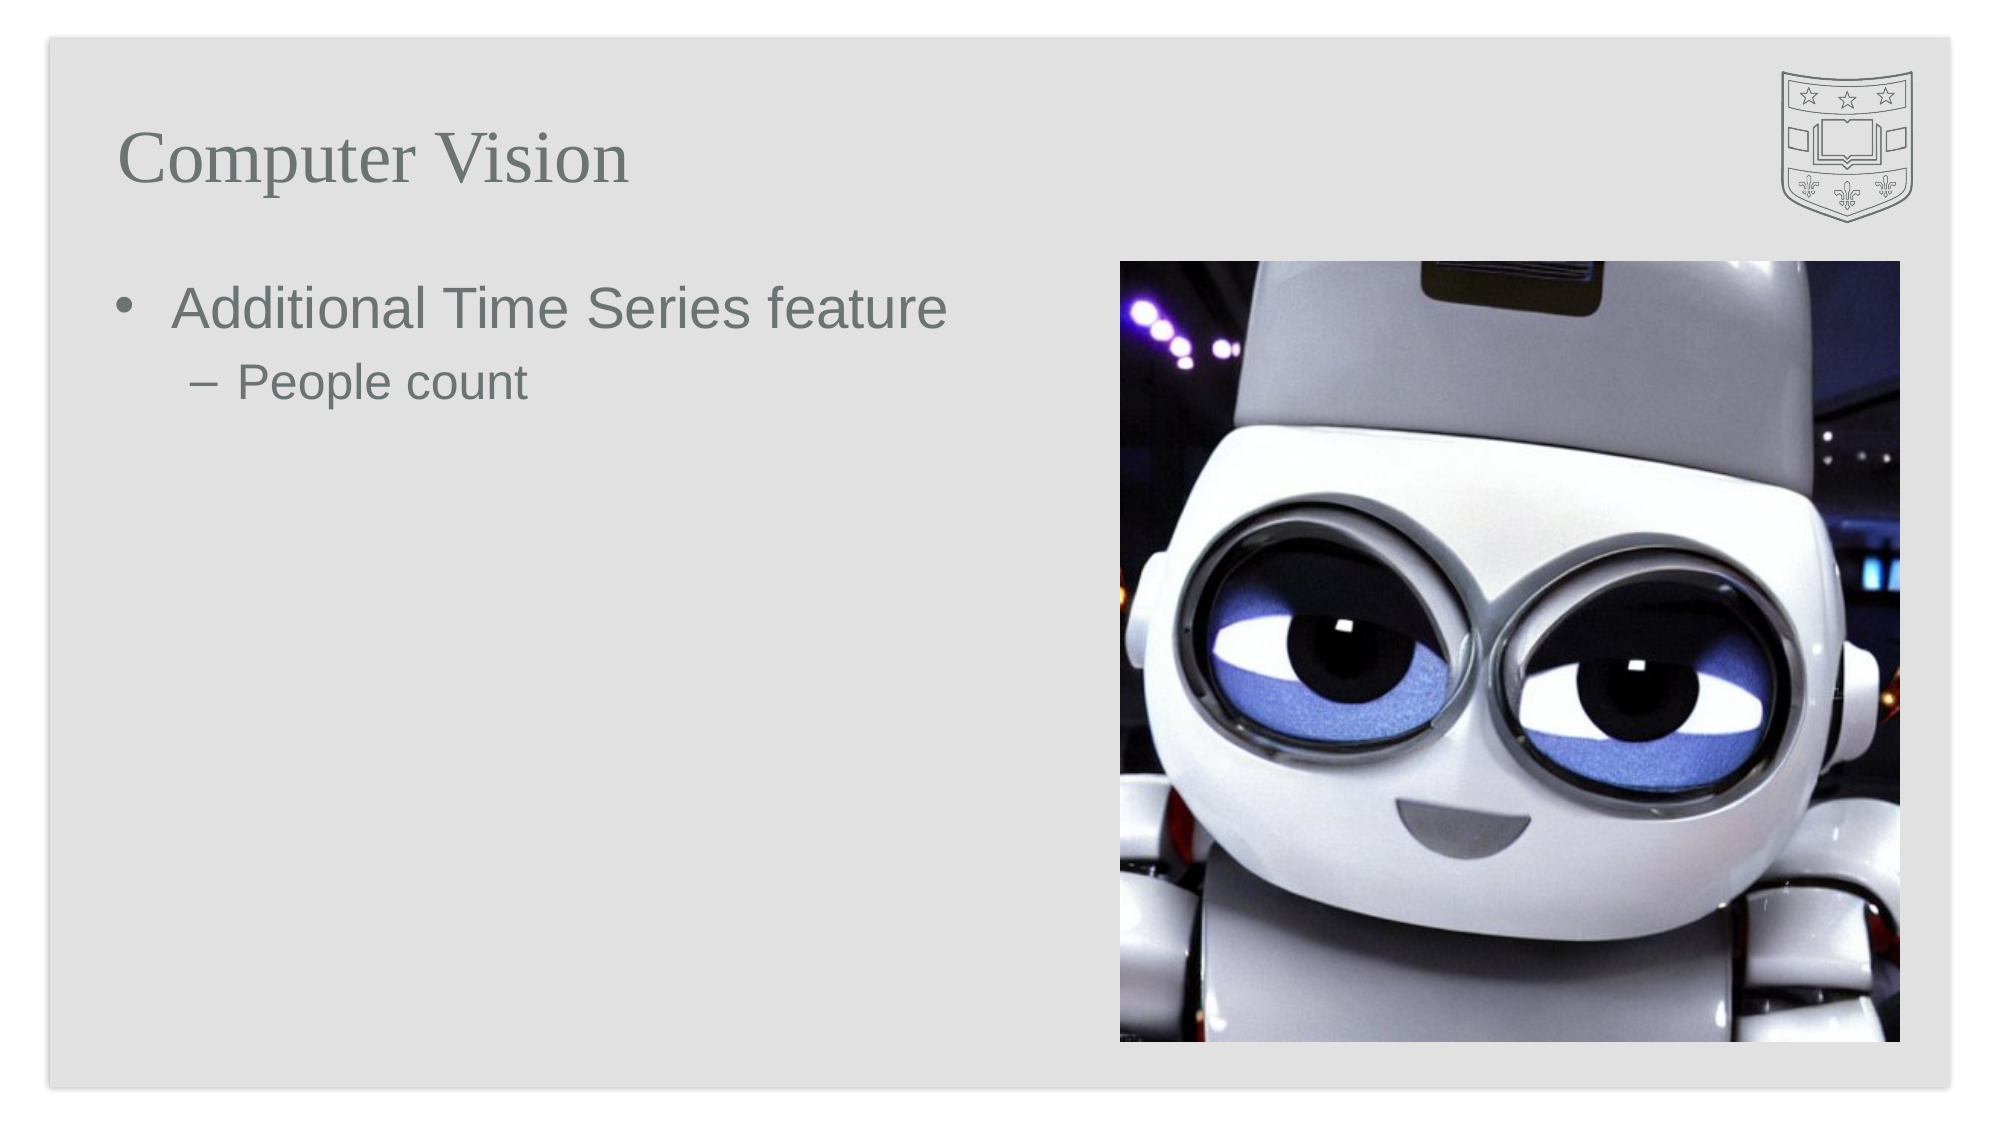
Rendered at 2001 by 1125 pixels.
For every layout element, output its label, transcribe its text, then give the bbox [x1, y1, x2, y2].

list Additional Time Series feature People count [99, 262, 984, 1005]
title Computer Vision [102, 71, 1686, 233]
picture [1781, 71, 1913, 223]
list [1120, 261, 1901, 1042]
